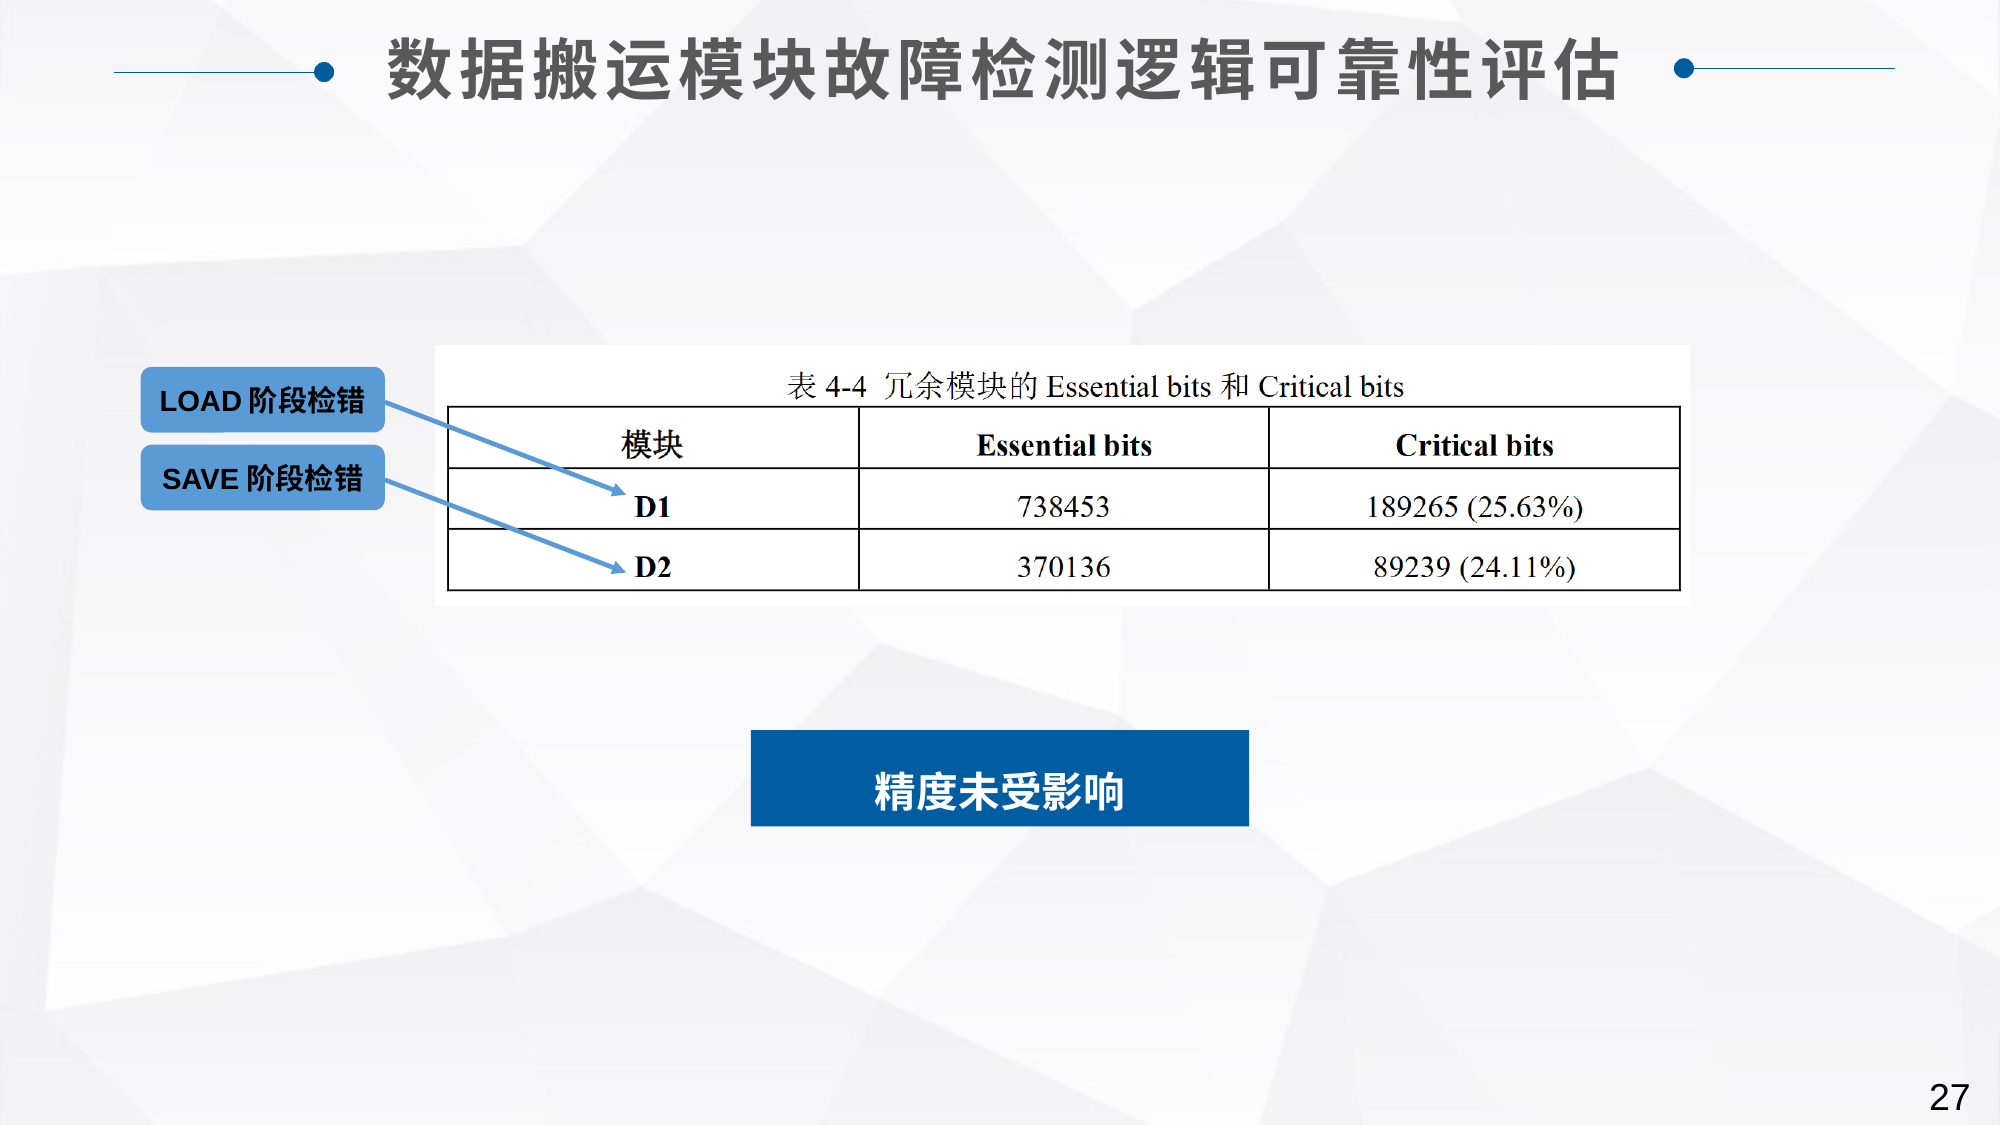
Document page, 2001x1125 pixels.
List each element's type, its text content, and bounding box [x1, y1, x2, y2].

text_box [140, 444, 627, 573]
slide_number 27 [1716, 1065, 2000, 1125]
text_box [113, 61, 335, 83]
text_box 数据搬运模块故障检测逻辑可靠性评估 [371, 20, 1637, 115]
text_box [1673, 58, 1896, 79]
picture [0, 0, 2000, 1125]
text_box 精度未受影响 [750, 729, 1250, 827]
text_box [140, 366, 627, 444]
